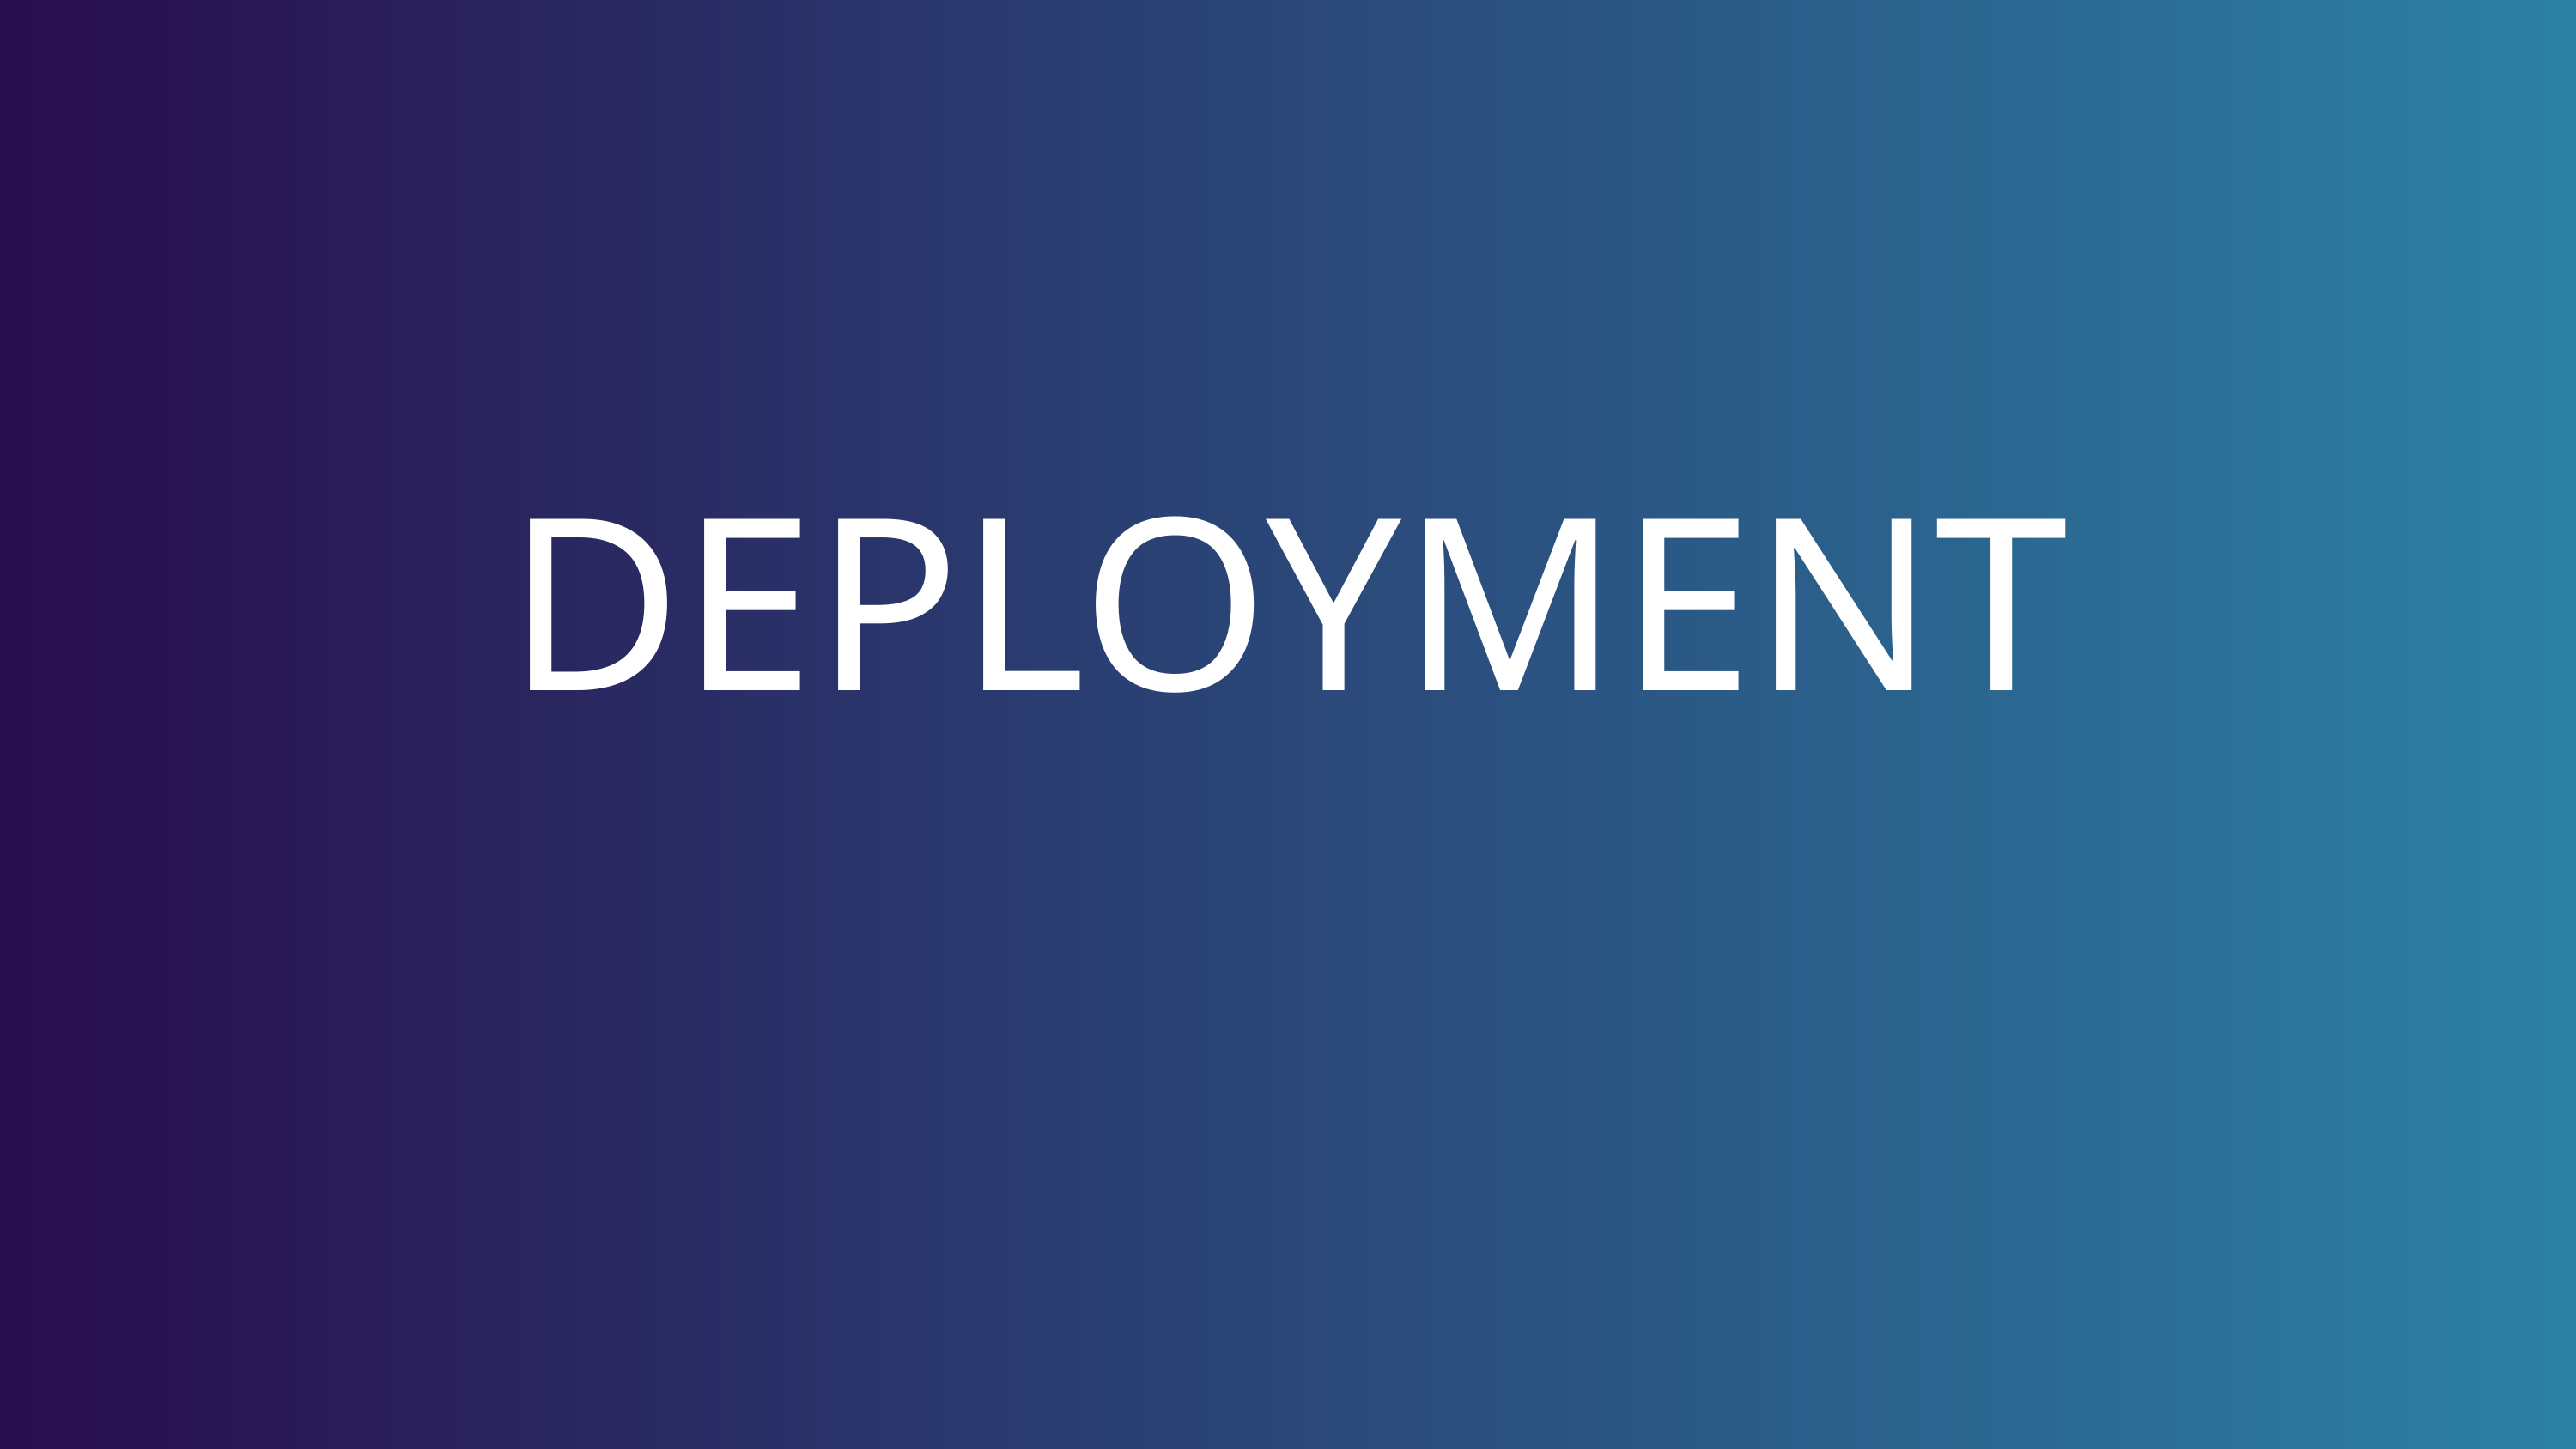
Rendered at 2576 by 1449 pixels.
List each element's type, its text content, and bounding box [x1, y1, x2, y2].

text_box DEPLOYMENT [257, 518, 2319, 739]
